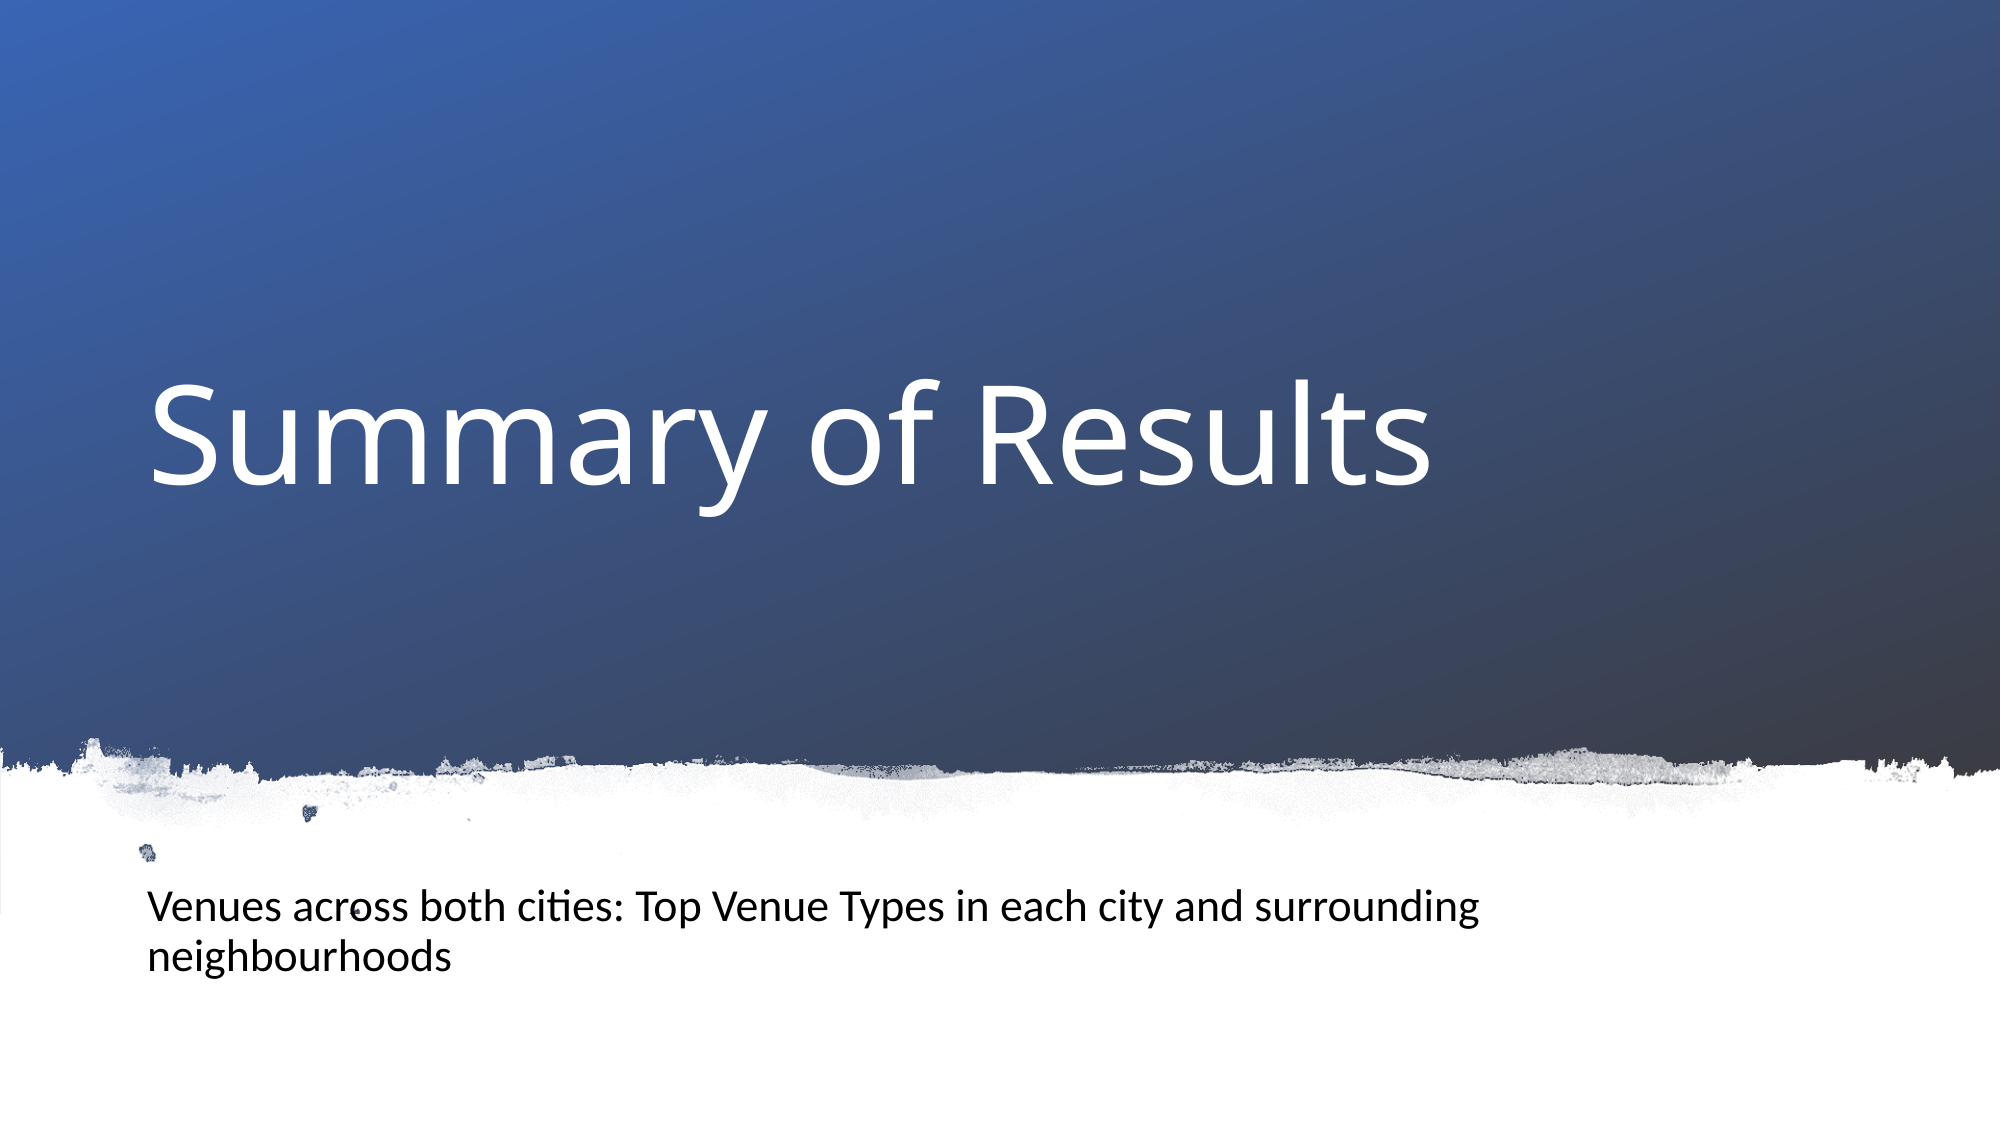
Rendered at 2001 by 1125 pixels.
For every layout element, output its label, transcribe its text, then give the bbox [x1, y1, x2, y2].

picture [0, 624, 2000, 1125]
text_box [0, 0, 2000, 624]
title Summary of Results [131, 195, 1776, 624]
